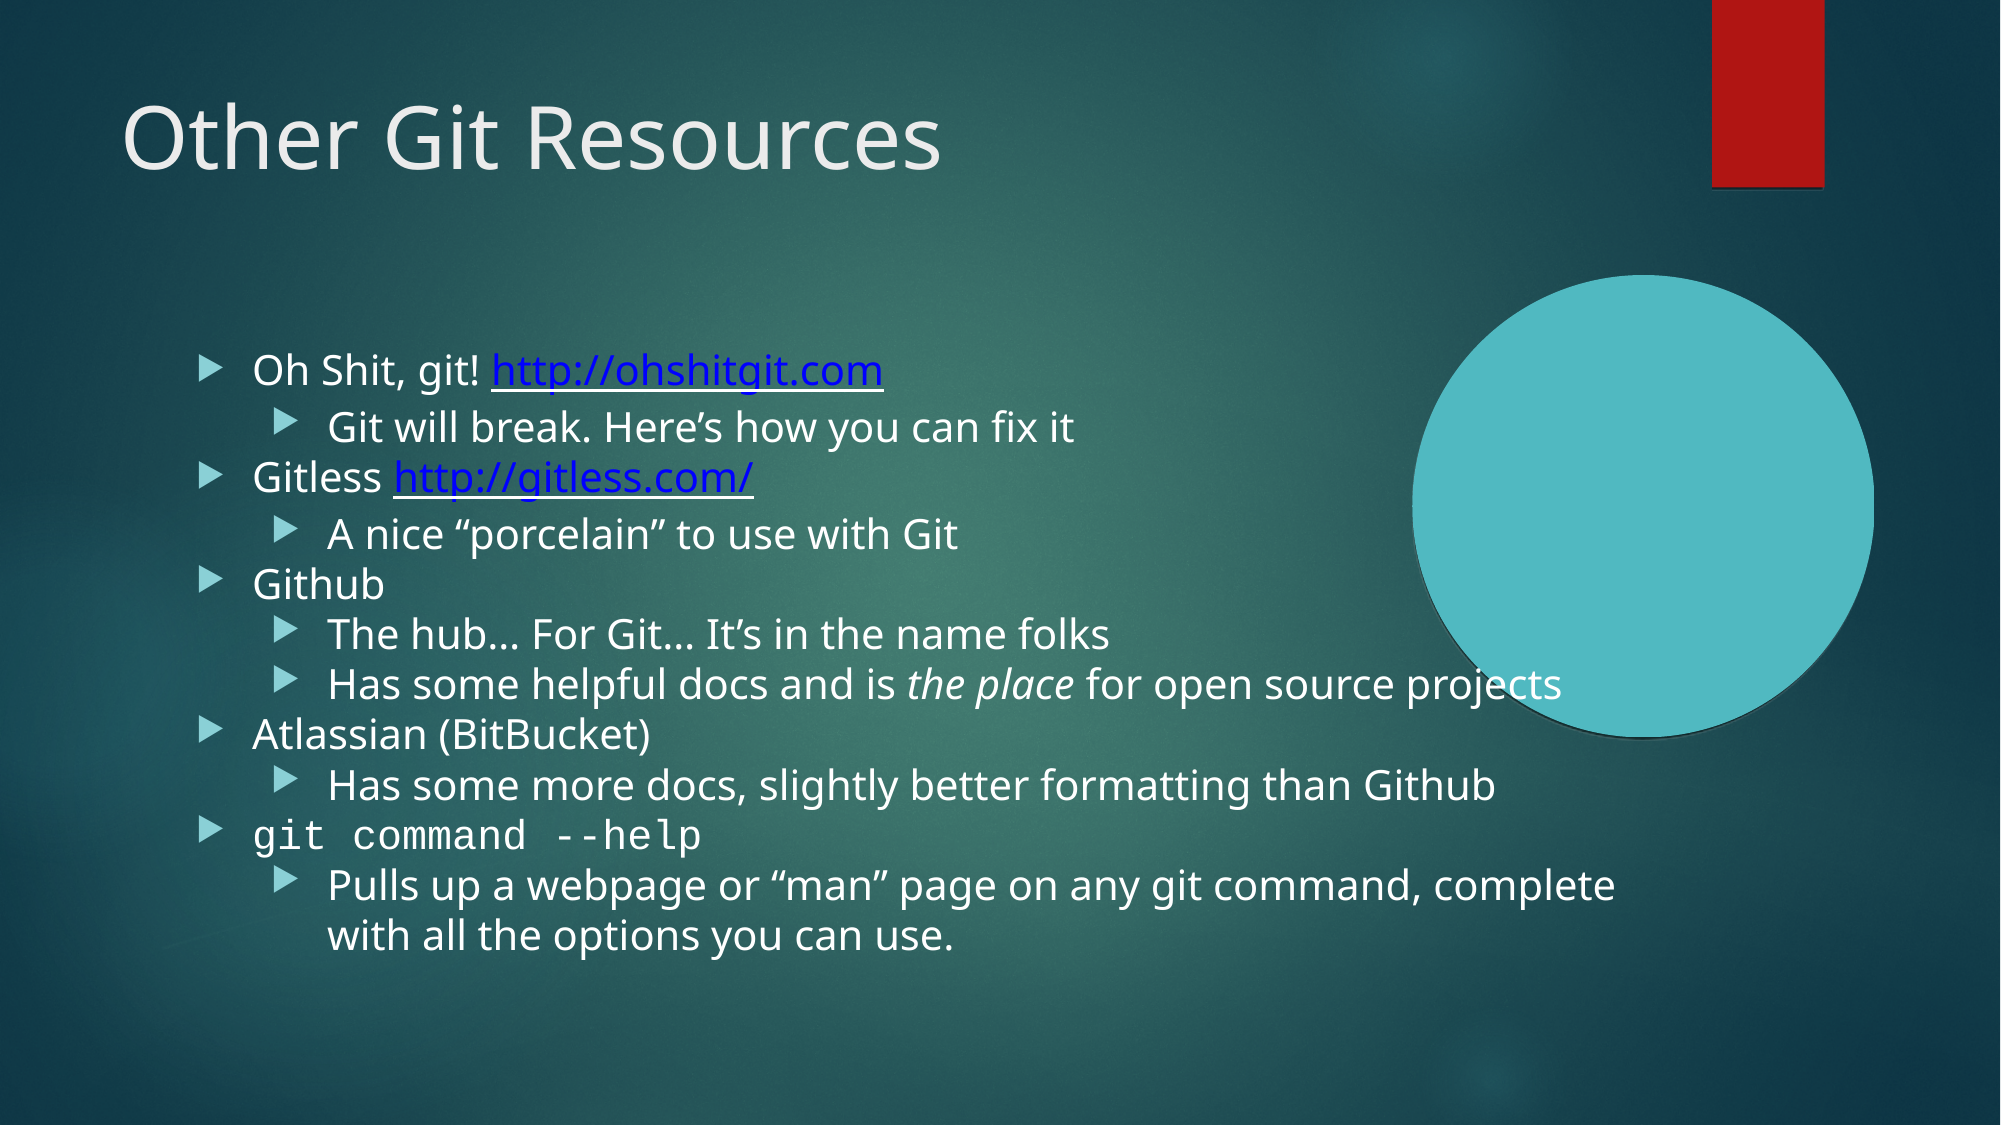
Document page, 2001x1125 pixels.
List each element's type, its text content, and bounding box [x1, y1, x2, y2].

picture [0, 0, 2001, 1125]
text_box Oh Shit, git! http://ohshitgit.com Git will break. Here’s how you can fix it Gitless http://gitless.com/ A nice “porcelain” to use with Git Github The hub… For Git… It’s in the name folks Has some helpful docs and is the place for open source projects Atlassian (BitBucket) Has some more docs, slightly better formatting than Github git command --help Pulls up a webpage or “man” page on any git command, complete with all the options you can use. [180, 336, 1649, 1025]
text_box Other Git Resources [105, 74, 1649, 304]
